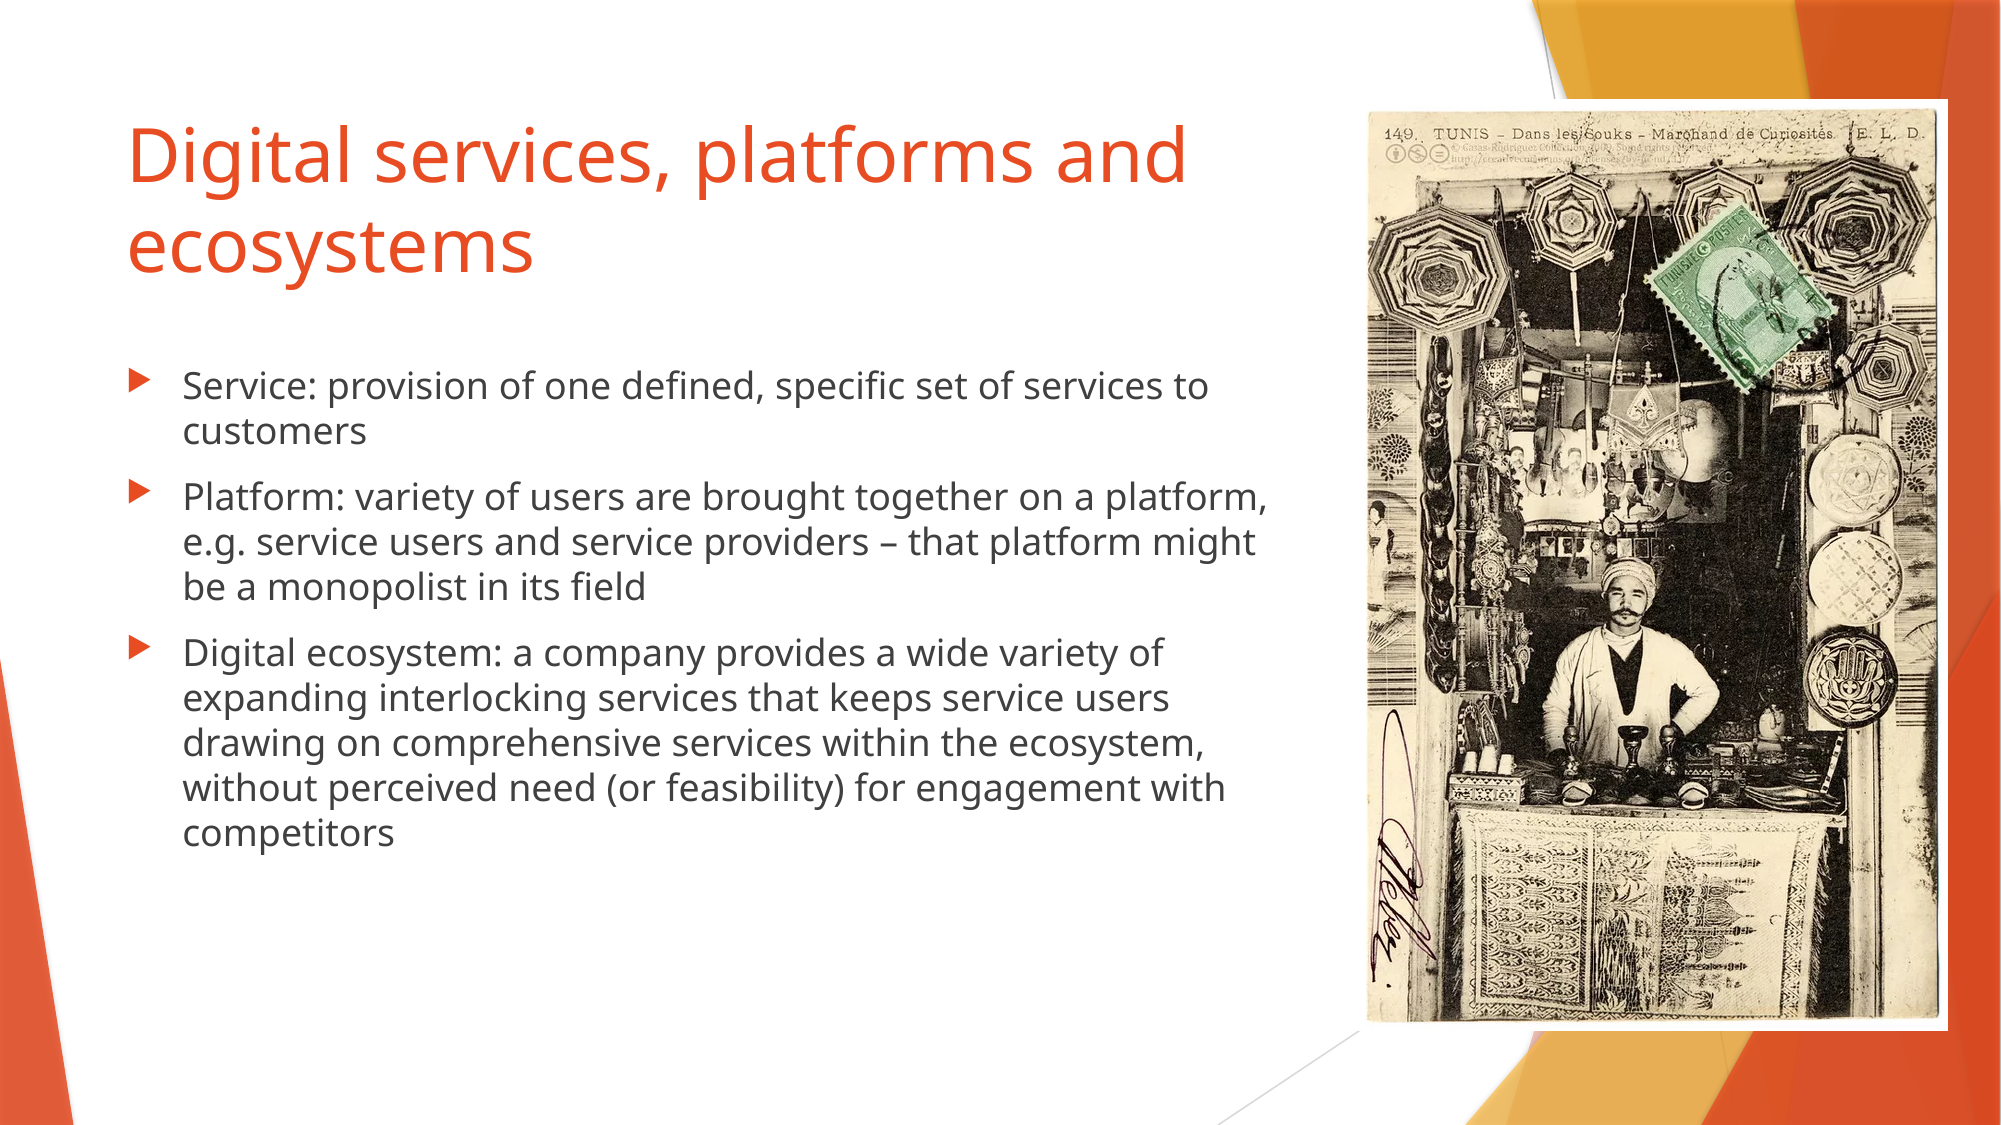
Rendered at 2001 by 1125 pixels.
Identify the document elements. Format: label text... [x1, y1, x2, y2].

picture [1358, 99, 1949, 1032]
title Digital services, platforms and ecosystems [111, 99, 1357, 317]
list Service: provision of one defined, specific set of services to customers Platform: variety of users are brought together on a platform, e.g. service users and service providers – that platform might be a monopolist in its field Digital ecosystem: a company provides a wide variety of expanding interlocking services that keeps service users drawing on comprehensive services within the ecosystem, without perceived need (or feasibility) for engagement with competitors [111, 354, 1323, 992]
